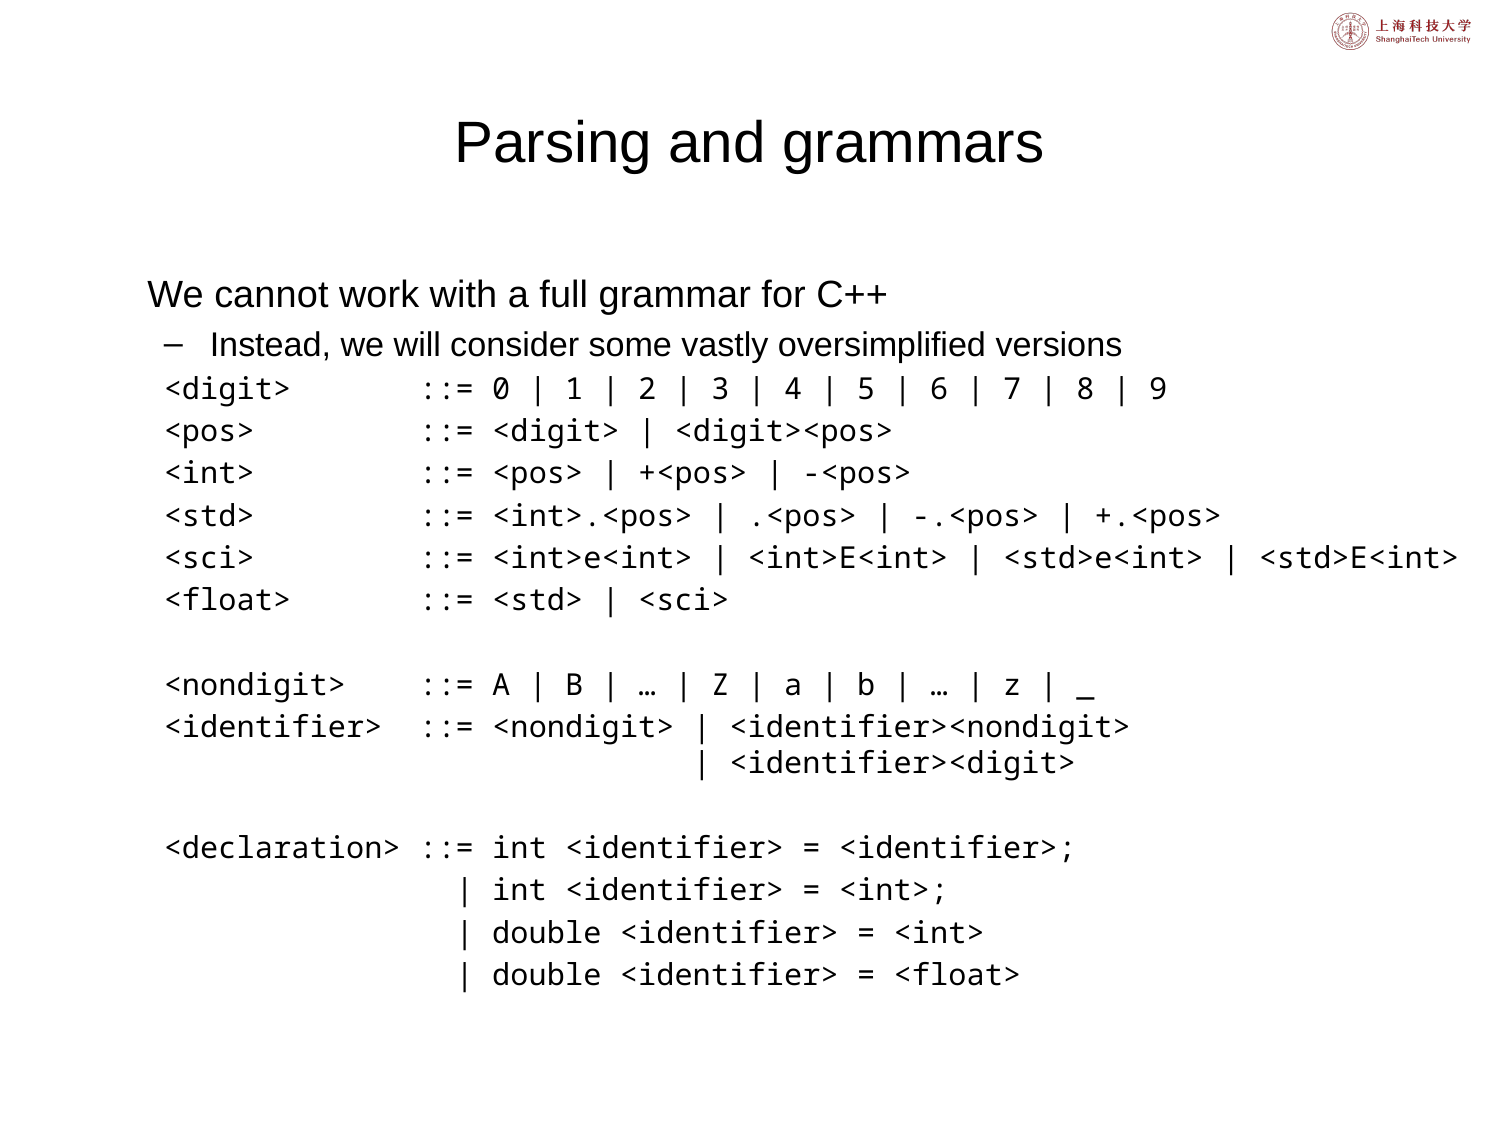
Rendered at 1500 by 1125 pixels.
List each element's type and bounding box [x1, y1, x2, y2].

title [74, 44, 1426, 233]
picture [1327, 0, 1478, 109]
list [74, 262, 1500, 1006]
